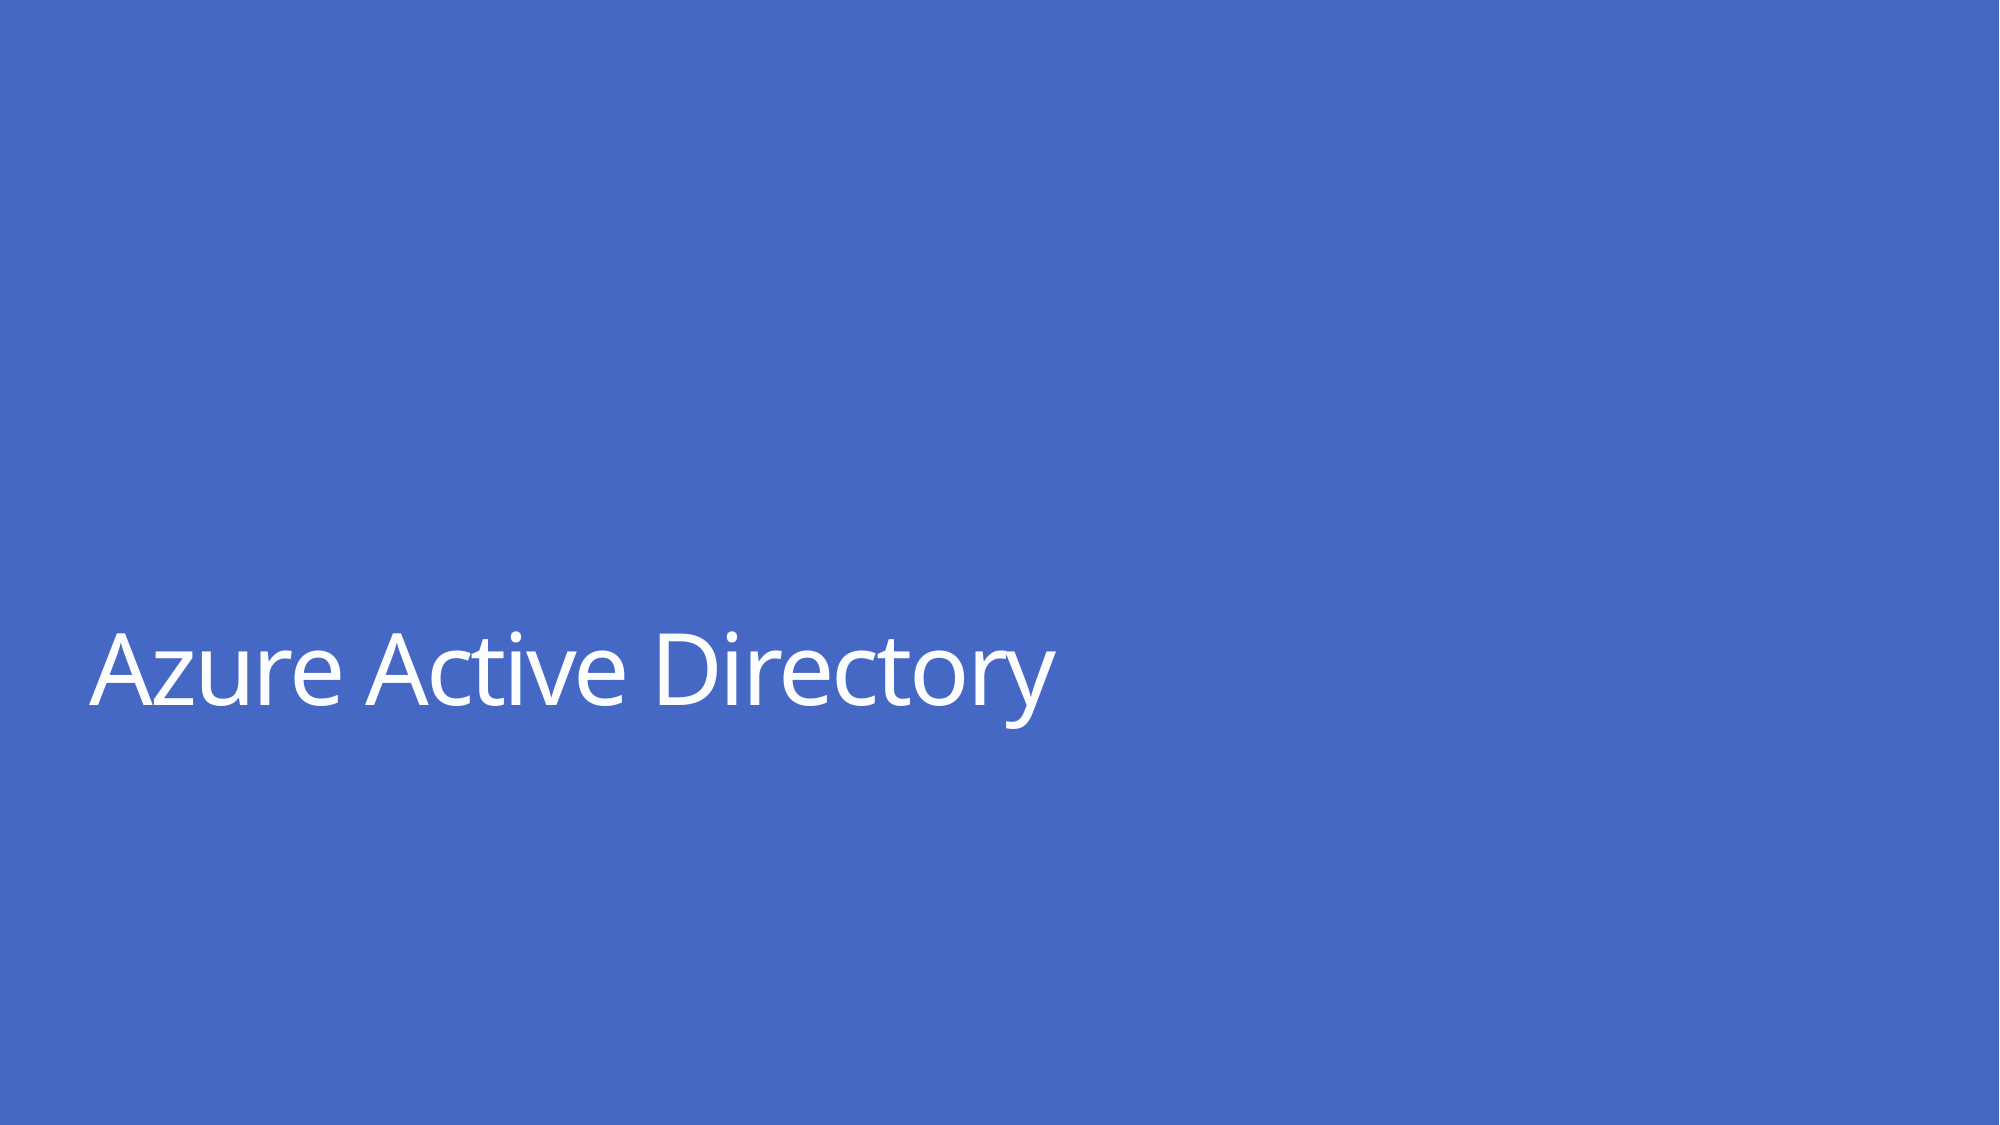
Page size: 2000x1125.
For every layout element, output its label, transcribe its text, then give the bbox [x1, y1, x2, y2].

title Azure Active Directory [89, 619, 1953, 937]
